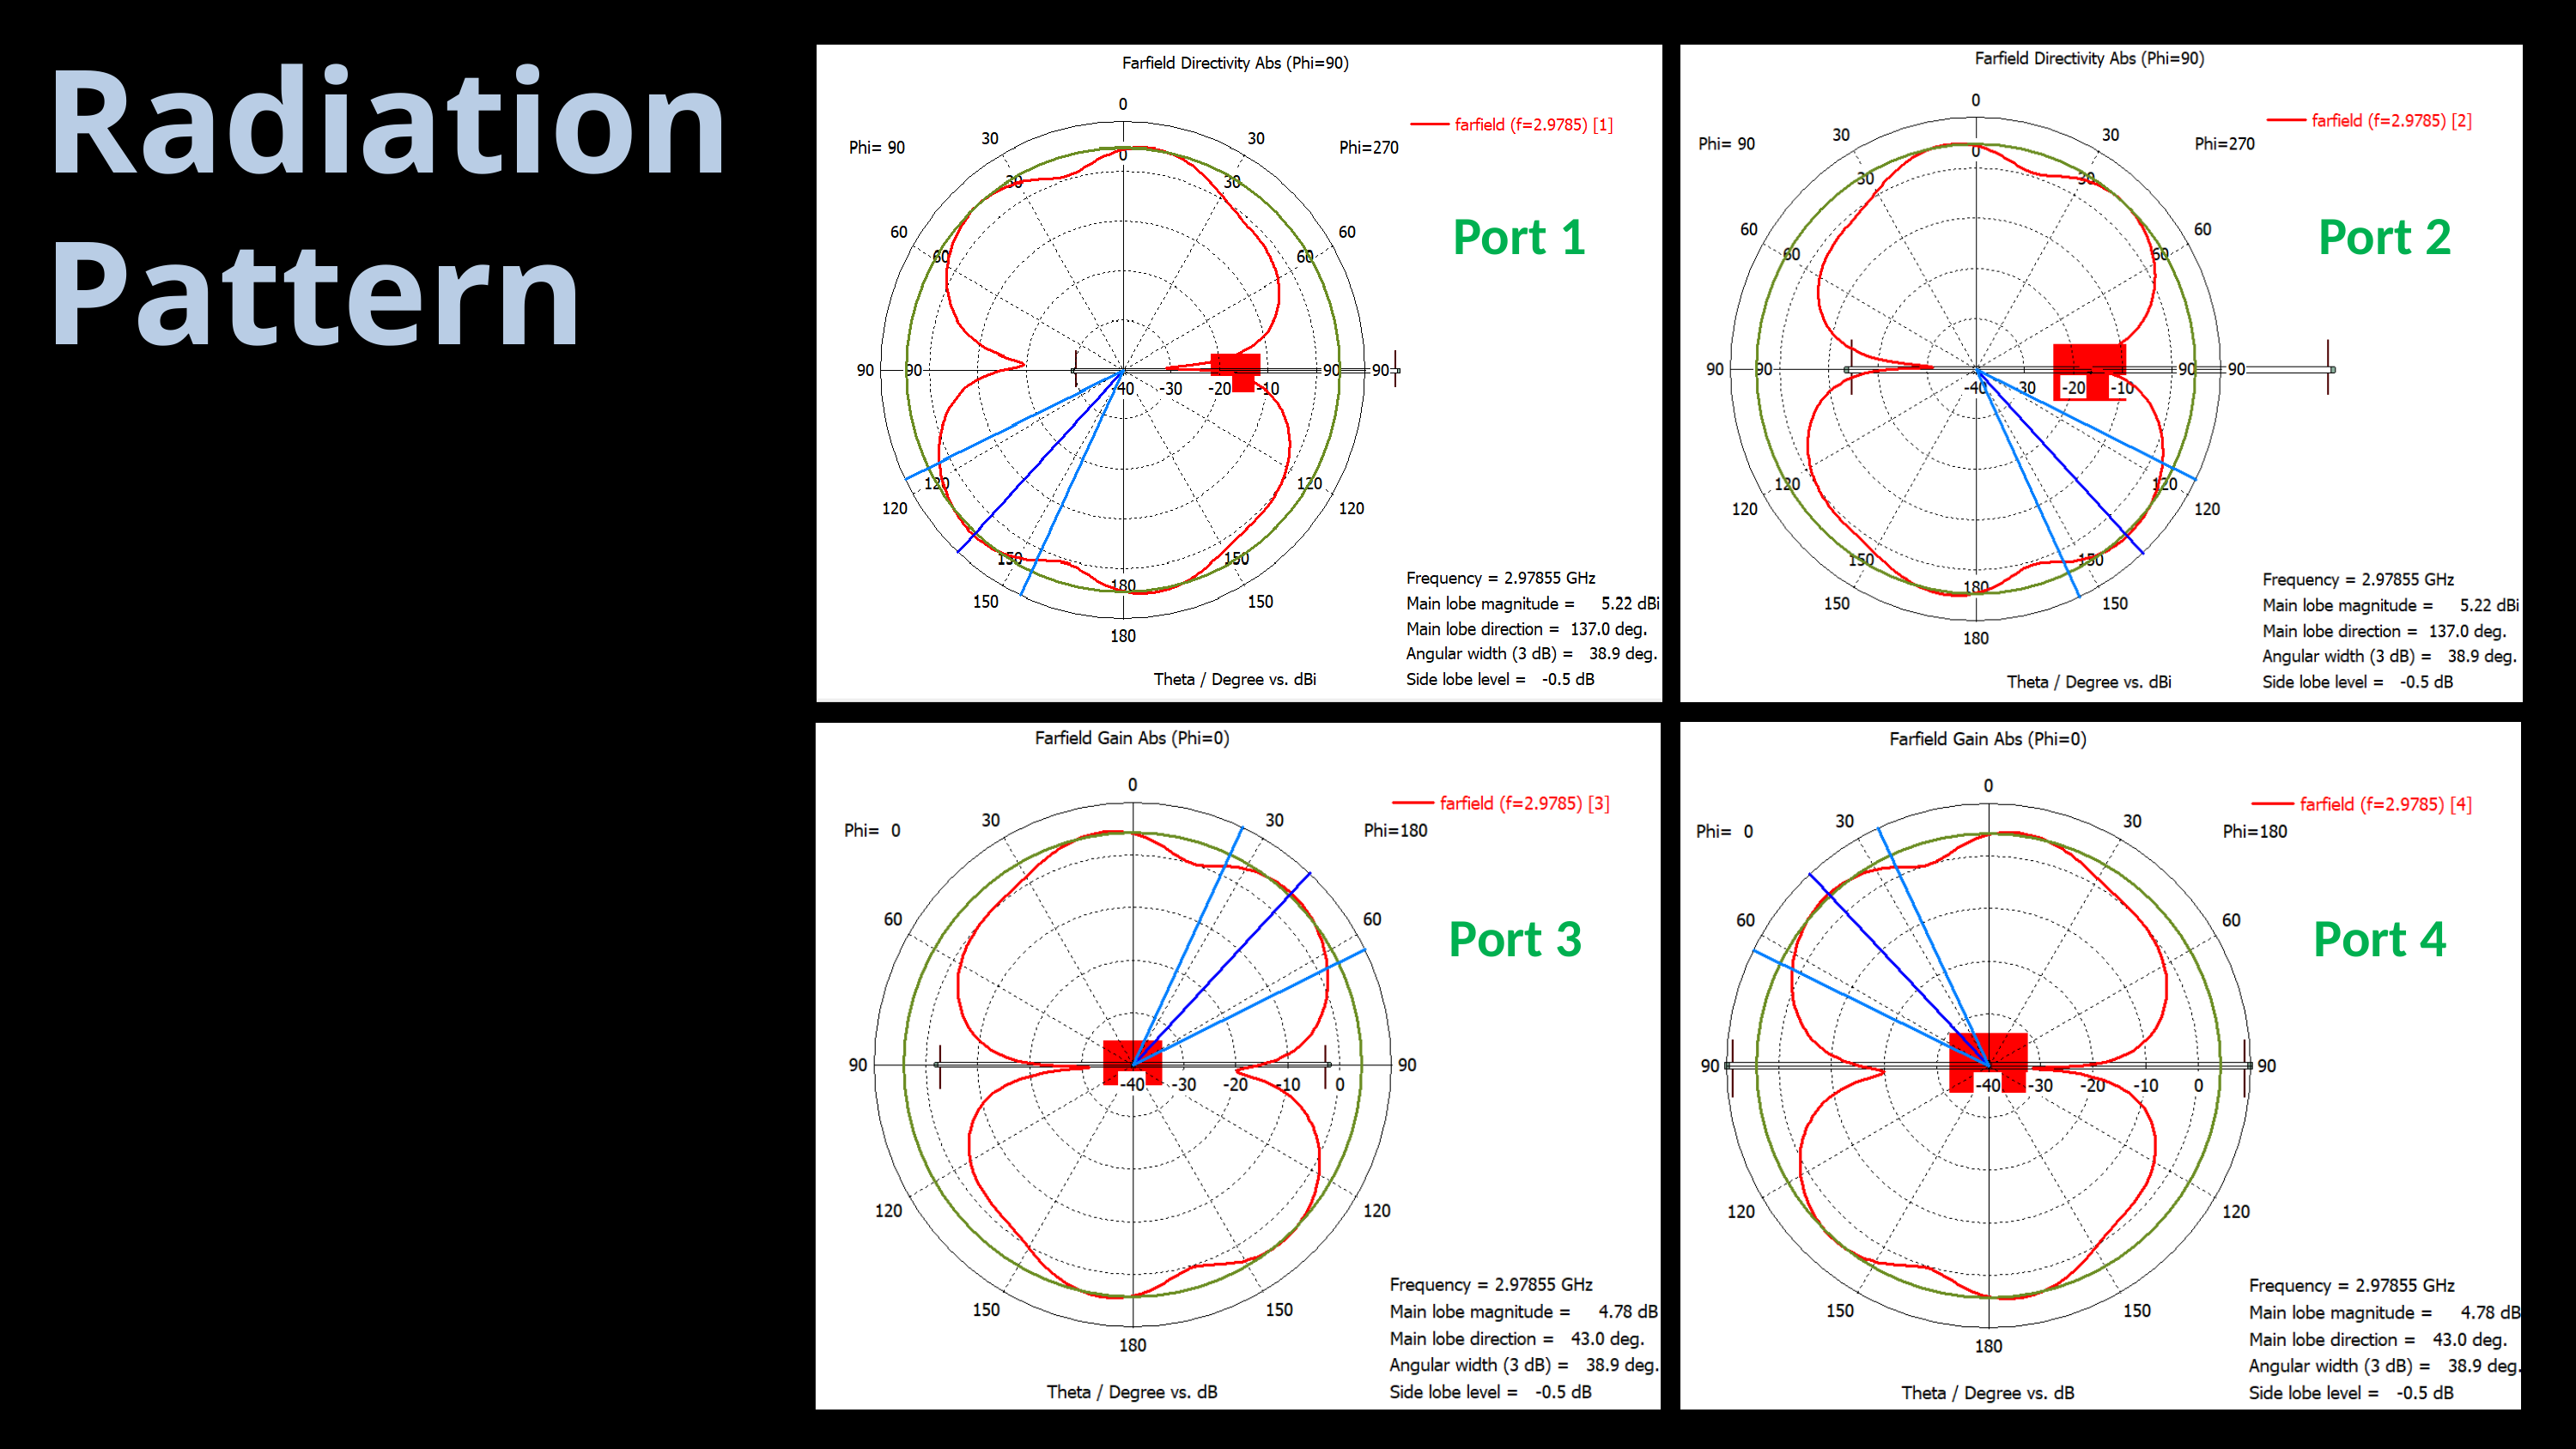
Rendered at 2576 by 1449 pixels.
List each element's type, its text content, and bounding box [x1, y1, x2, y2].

text_box Radiation Pattern [30, 23, 1674, 380]
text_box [1686, 722, 2551, 1410]
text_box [815, 723, 1686, 1410]
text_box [817, 45, 1679, 702]
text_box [1680, 45, 2556, 702]
